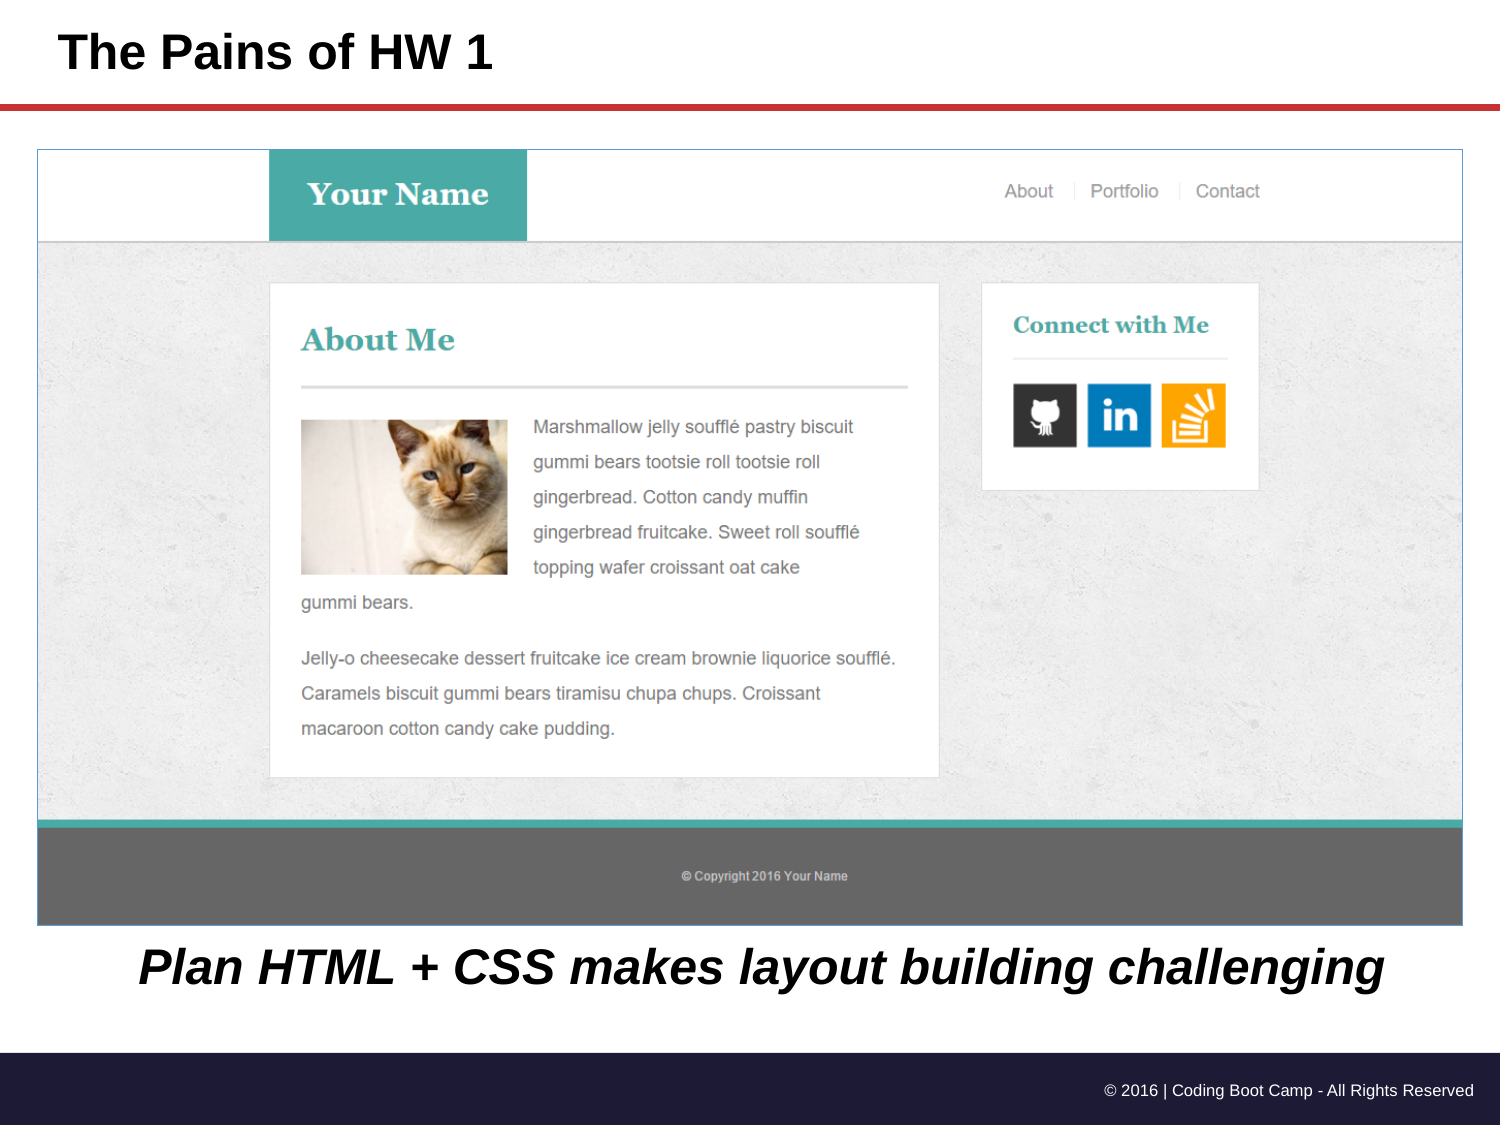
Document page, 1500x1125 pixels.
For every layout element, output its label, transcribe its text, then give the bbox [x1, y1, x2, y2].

picture [37, 149, 1463, 926]
text_box Plan HTML + CSS makes layout building challenging [130, 935, 1395, 1002]
title The Pains of HW 1 [49, 0, 948, 108]
